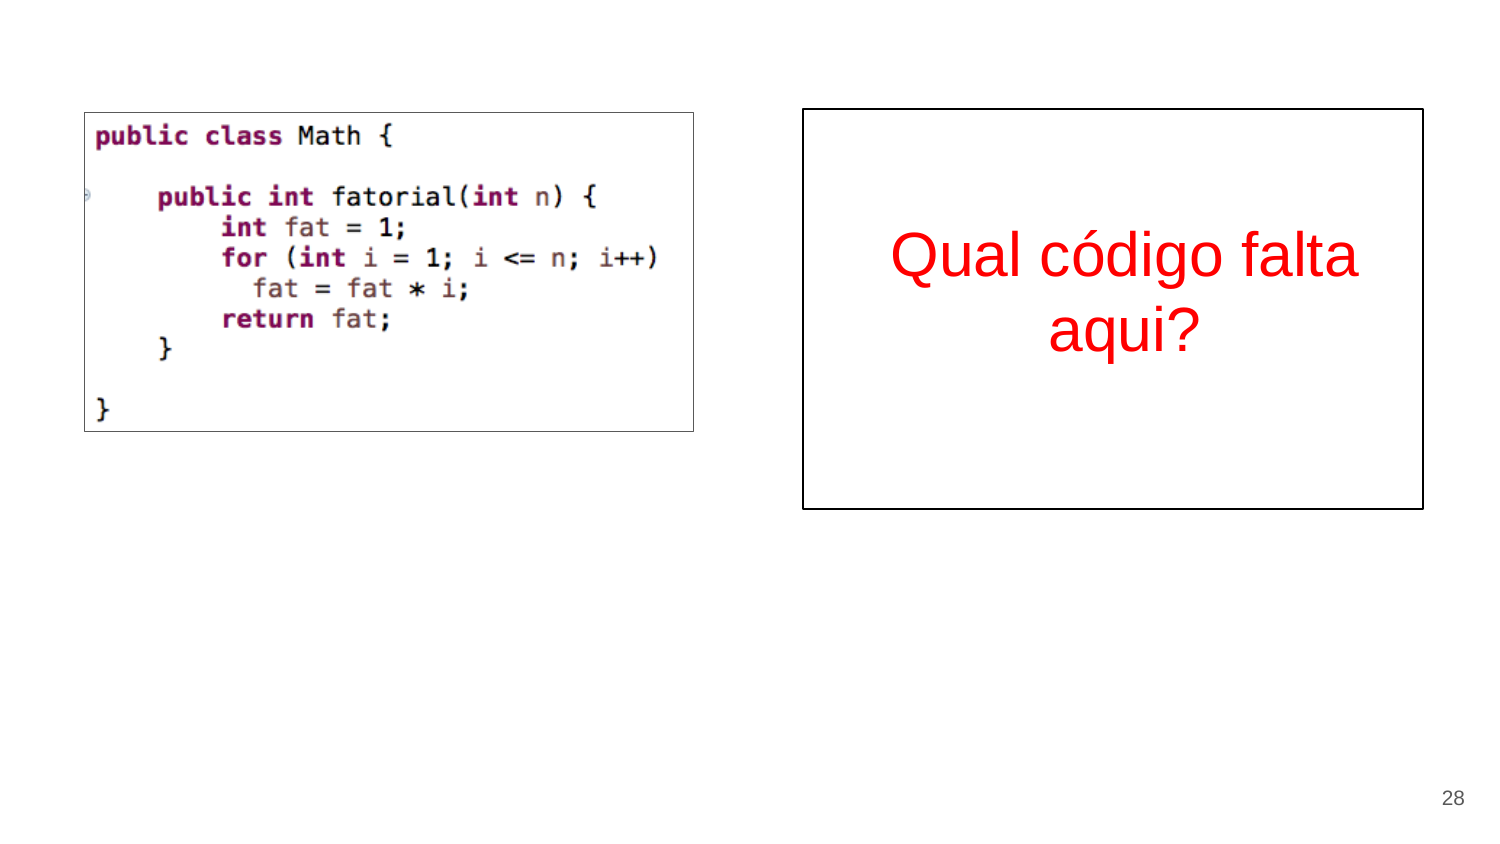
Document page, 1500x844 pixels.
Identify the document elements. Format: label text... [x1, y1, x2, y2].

text_box Qual código falta aqui? [857, 199, 1393, 379]
text_box [803, 108, 1423, 510]
picture [84, 113, 693, 432]
slide_number 28 [1389, 764, 1480, 830]
